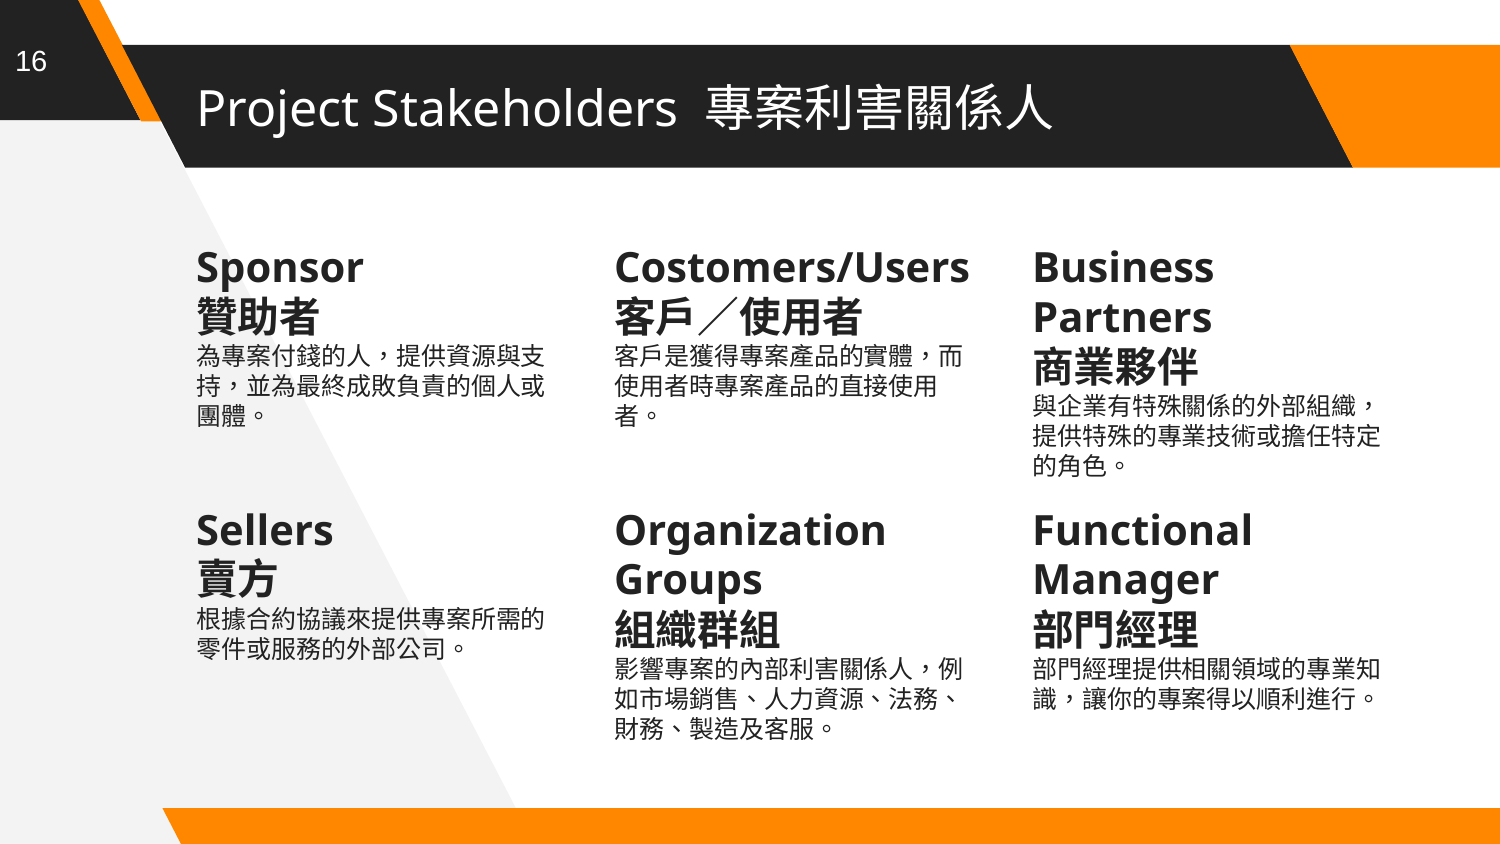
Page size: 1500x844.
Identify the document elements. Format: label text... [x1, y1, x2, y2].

list Sellers 賣方 根據合約協議來提供專案所需的零件或服務的外部公司。 [181, 488, 579, 759]
list Costomers/Users 客戶／使用者 客戶是獲得專案產品的實體，而使用者時專案產品的直接使用者。 [599, 225, 997, 488]
title Project Stakeholders 專案利害關係人 [181, 45, 1285, 169]
list Sponsor 贊助者 為專案付錢的人，提供資源與支持，並為最終成敗負責的個人或團體。 [181, 225, 579, 488]
list Functional Manager 部門經理 部門經理提供相關領域的專業知識，讓你的專案得以順利進行。 [1016, 488, 1415, 759]
list Business Partners 商業夥伴 與企業有特殊關係的外部組織，提供特殊的專業技術或擔任特定的角色。 [1016, 225, 1415, 488]
slide_number 16 [0, 0, 98, 121]
list Organization Groups 組織群組 影響專案的內部利害關係人，例如市場銷售、人力資源、法務、財務、製造及客服。 [599, 488, 997, 759]
